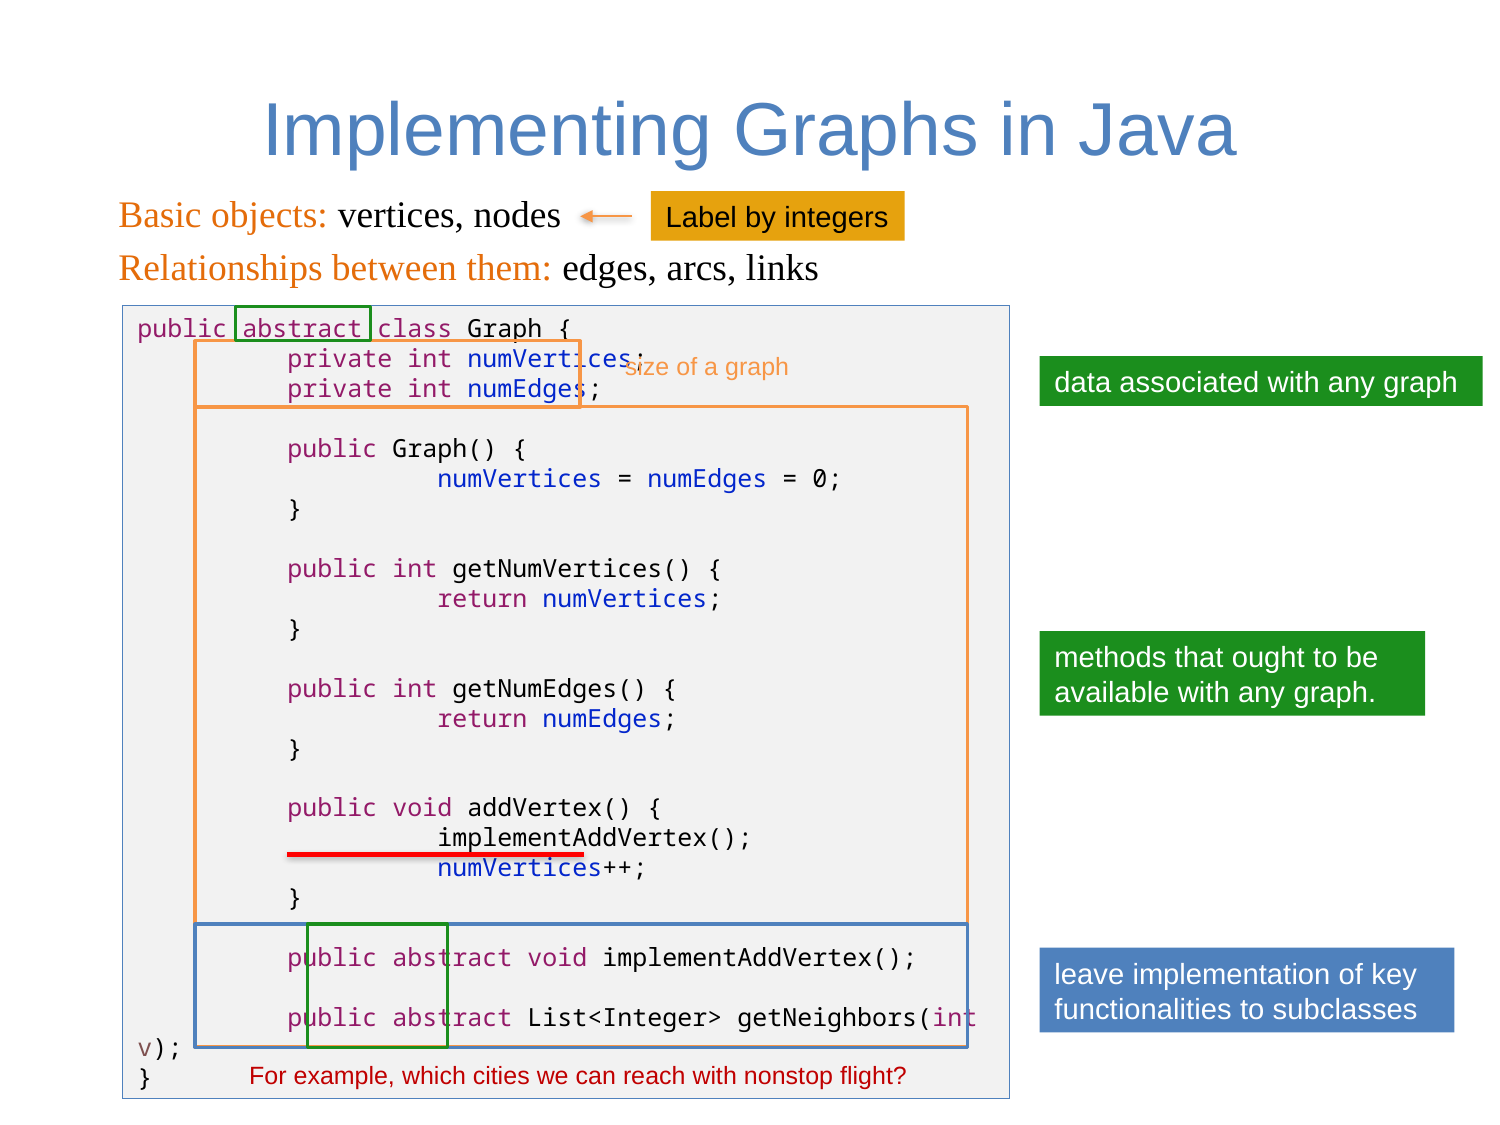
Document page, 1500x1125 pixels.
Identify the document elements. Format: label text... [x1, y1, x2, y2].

text_box size of a graph [610, 343, 805, 389]
text_box data associated with any graph [1039, 356, 1483, 406]
text_box [193, 339, 582, 405]
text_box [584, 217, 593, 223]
title Implementing Graphs in Java [75, 31, 1425, 219]
text_box } [578, 217, 633, 225]
text_box [305, 922, 449, 1049]
text_box Label by integers [650, 191, 905, 241]
text_box [193, 922, 305, 1049]
text_box [234, 305, 372, 343]
text_box For example, which cities we can reach with nonstop flight? [234, 1052, 934, 1097]
text_box leave implementation of key functionalities to subclasses [1039, 947, 1455, 1033]
text_box public abstract class Graph { private int numVertices; private int numEdges; public Graph() { numVertices = numEdges = 0; } public int getNumVertices() { return numVertices; } public int getNumEdges() { return numEdges; } public void addVertex() { implementAddVertex(); numVertices++; } public abstract void implementAddVertex(); public abstract List<Integer> getNeighbors(int v); } [122, 305, 1010, 1099]
text_box Basic objects: vertices, nodes Relationships between them: edges, arcs, links [103, 182, 934, 296]
text_box [193, 405, 969, 922]
text_box methods that ought to be available with any graph. [1039, 631, 1426, 716]
text_box [449, 922, 969, 1049]
text_box [593, 217, 625, 222]
